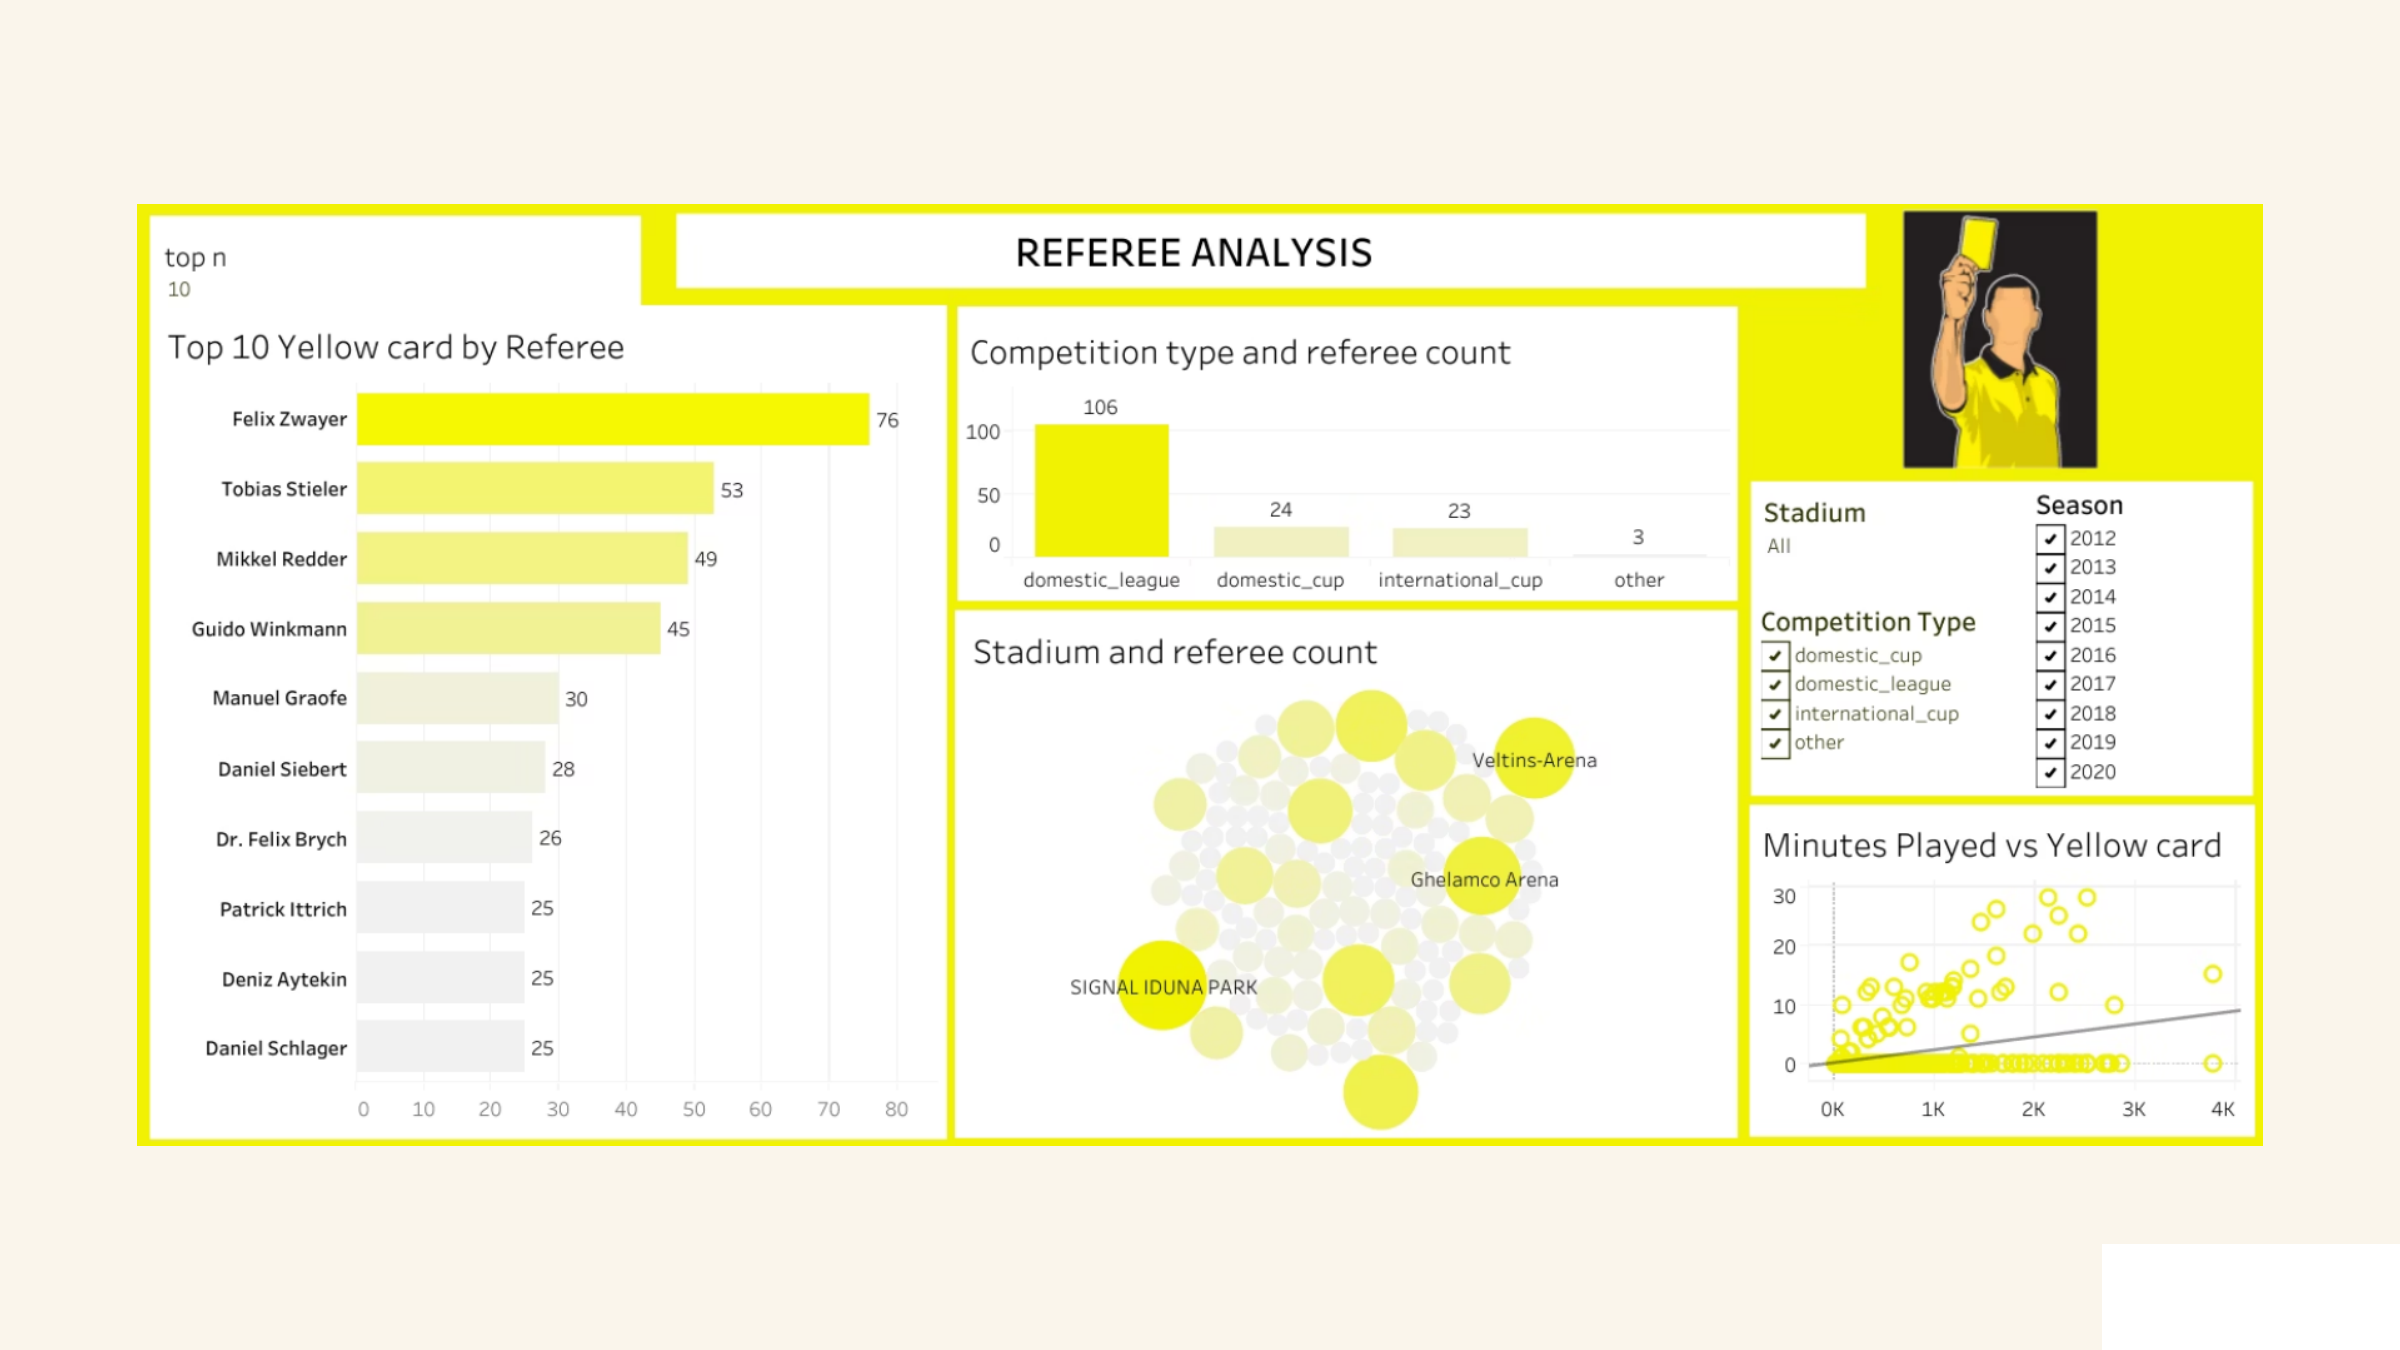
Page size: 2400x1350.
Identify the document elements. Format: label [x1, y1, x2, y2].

text_box [2102, 1244, 2400, 1350]
picture [137, 204, 2263, 1146]
